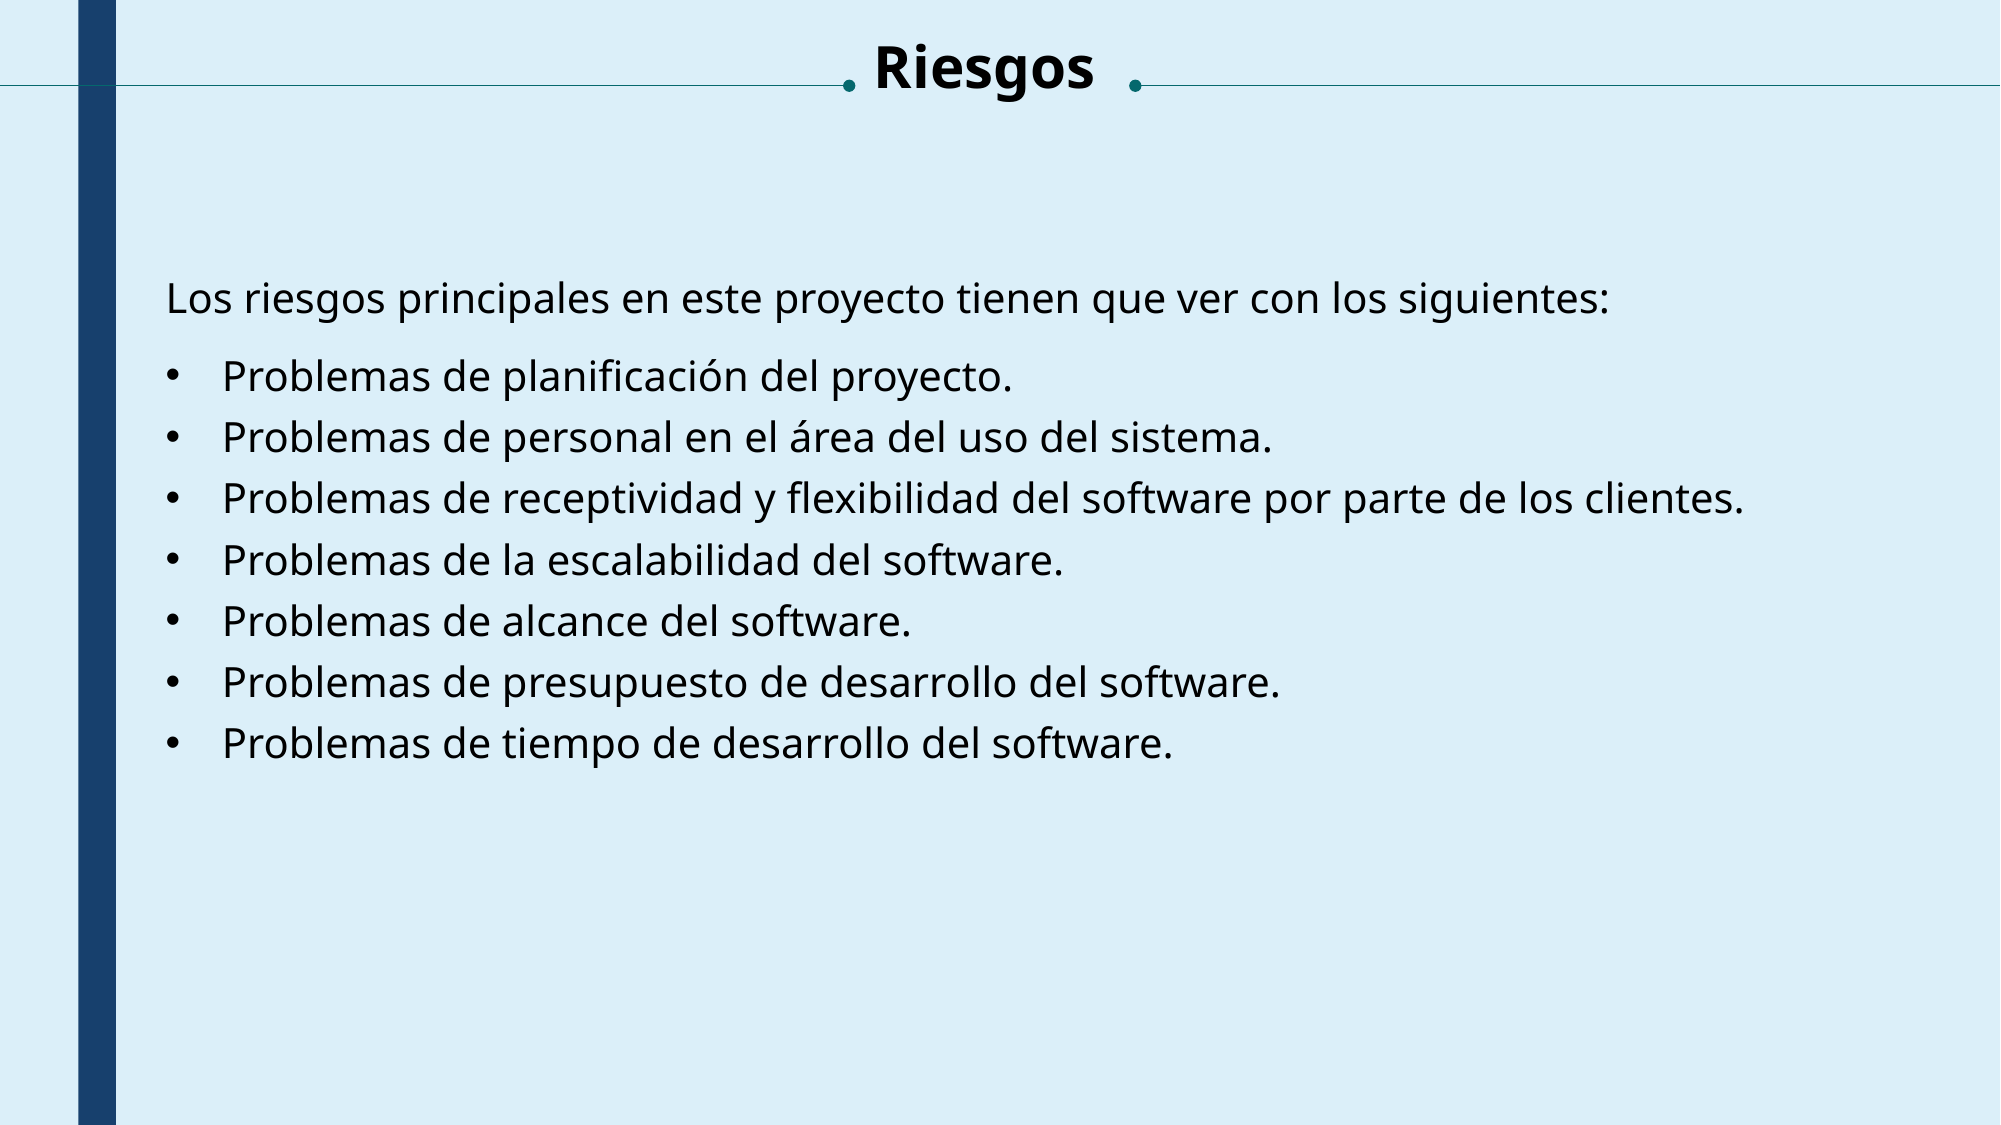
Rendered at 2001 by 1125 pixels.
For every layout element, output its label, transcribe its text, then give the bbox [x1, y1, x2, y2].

text_box Los riesgos principales en este proyecto tienen que ver con los siguientes: Problemas de planificación del proyecto. Problemas de personal en el área del uso del sistema. Problemas de receptividad y flexibilidad del software por parte de los clientes. Problemas de la escalabilidad del software. Problemas de alcance del software. Problemas de presupuesto de desarrollo del software. Problemas de tiempo de desarrollo del software. [150, 256, 1850, 775]
text_box Riesgos [37, 38, 1963, 147]
